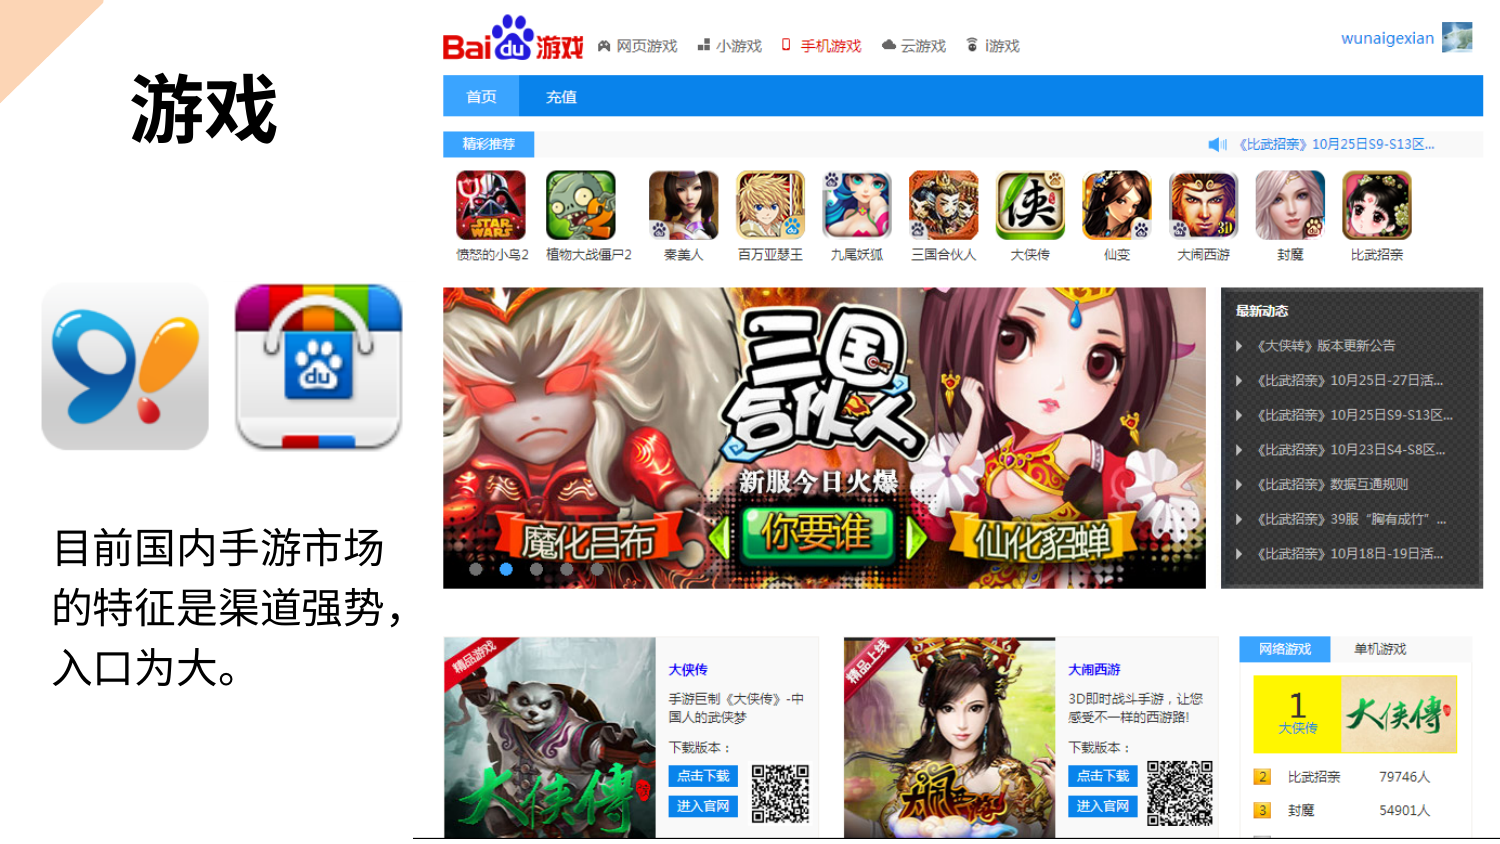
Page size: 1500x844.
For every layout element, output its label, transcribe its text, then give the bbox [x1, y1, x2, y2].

picture [38, 279, 213, 453]
picture [223, 8, 1500, 840]
text_box 目前国内手游市场的特征是渠道强势，入口为大。 [36, 504, 408, 700]
text_box [0, 0, 104, 104]
text_box 游戏 [115, 55, 295, 161]
